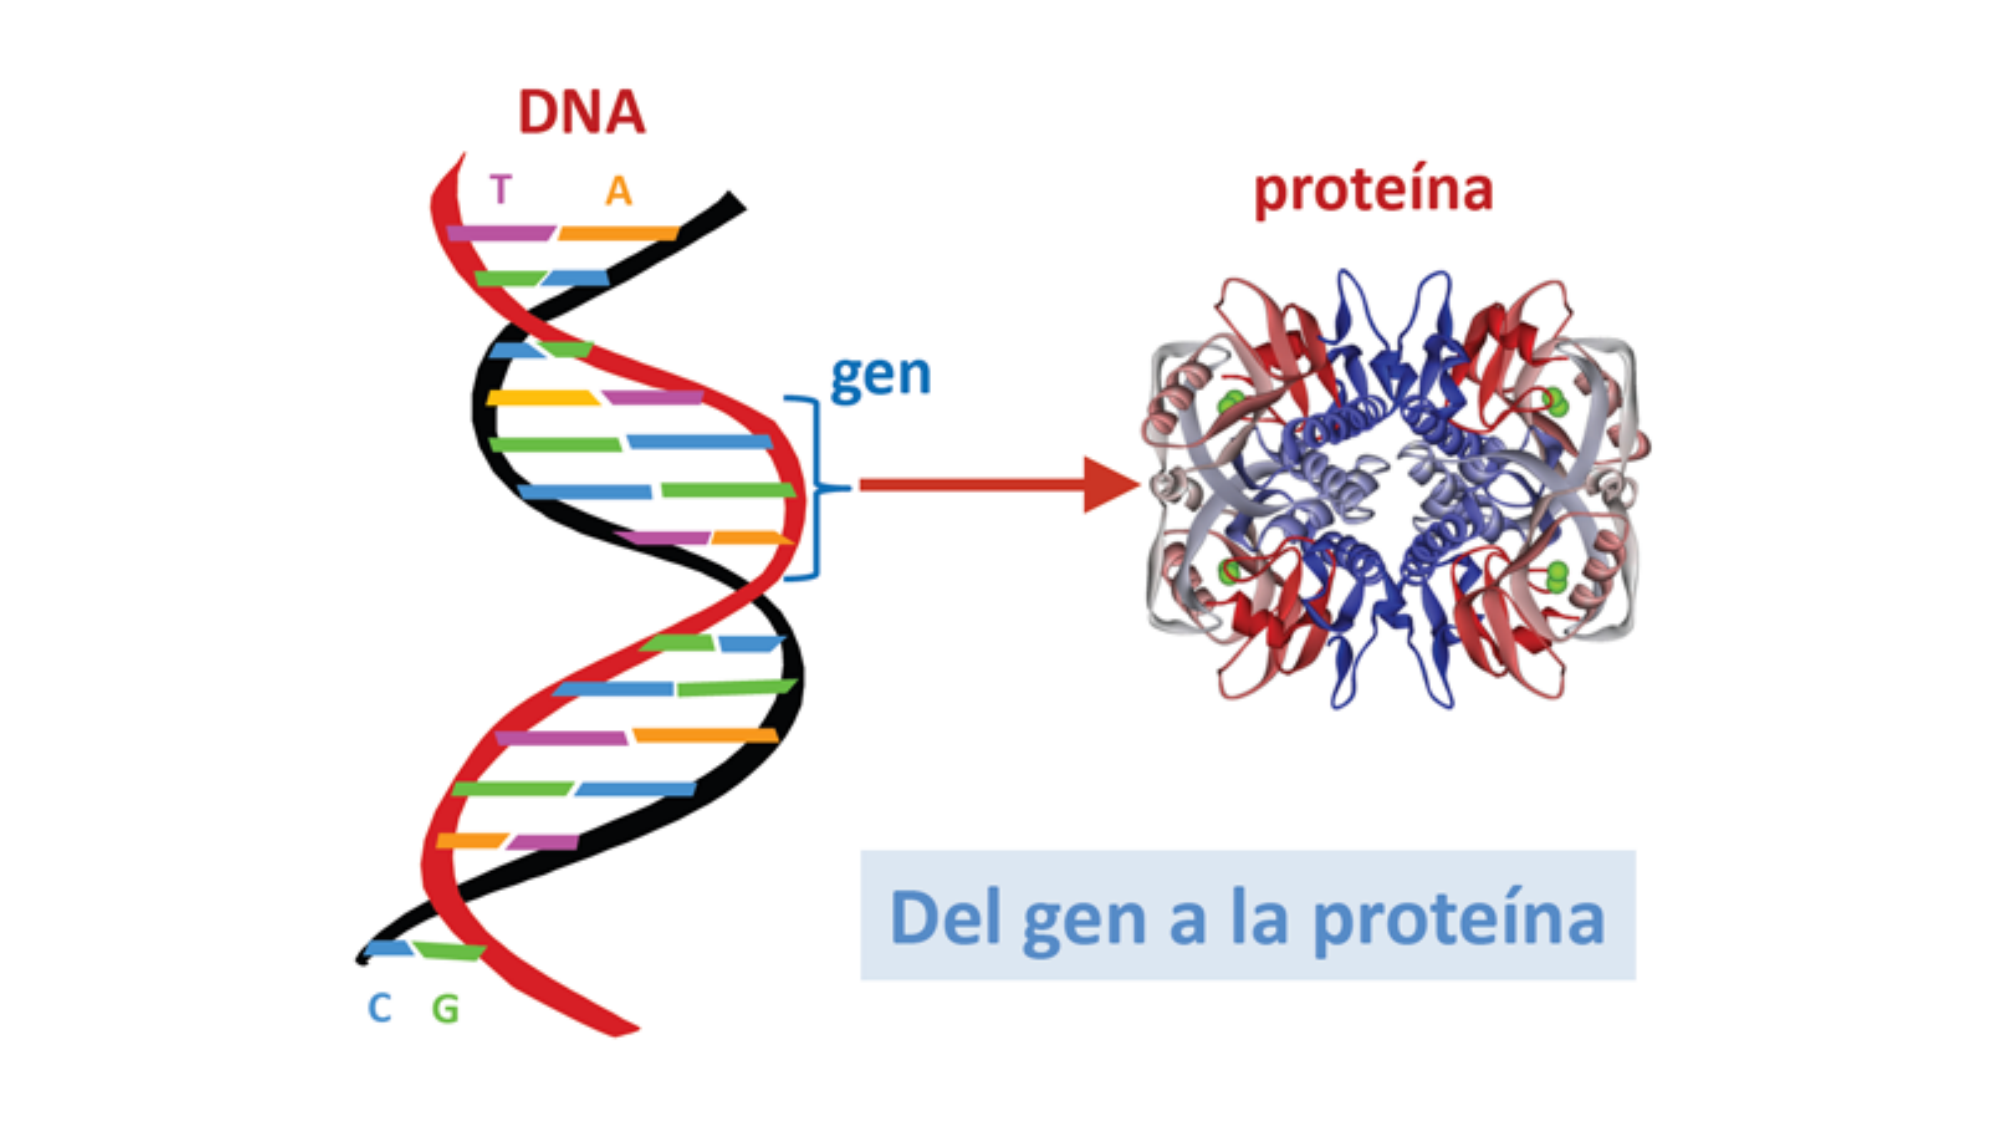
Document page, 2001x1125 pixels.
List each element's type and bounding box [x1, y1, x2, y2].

picture [267, 45, 1759, 1080]
